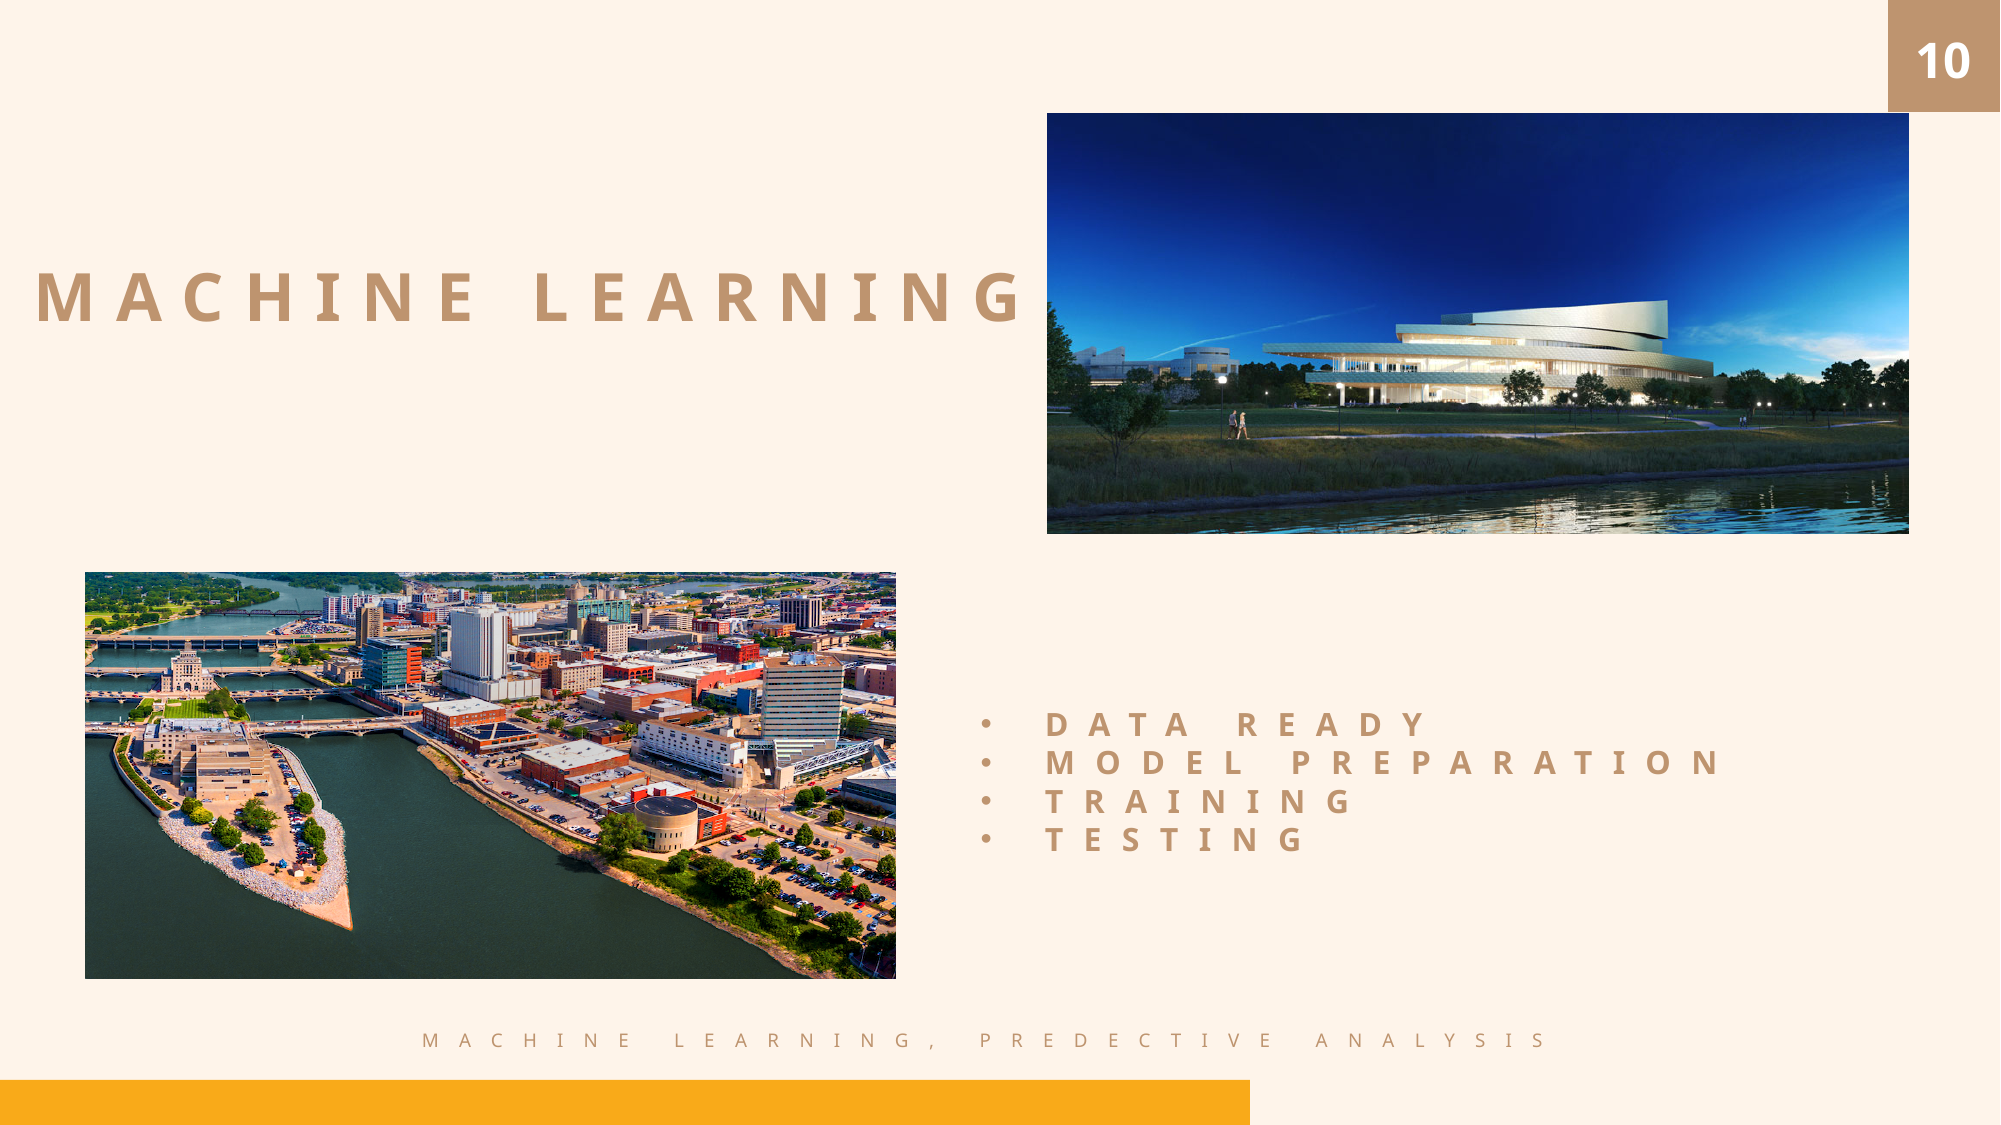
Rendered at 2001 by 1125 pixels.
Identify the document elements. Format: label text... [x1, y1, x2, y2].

picture [365, 572, 385, 581]
text_box Data ready Model Preparation Training testing [965, 696, 1962, 866]
picture [85, 572, 896, 979]
picture [1047, 113, 1909, 534]
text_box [1887, 0, 2000, 113]
text_box MACHINE LEARNING, PREDECTIVE ANALYSIS [155, 1012, 1809, 1052]
title Machine learning [18, 174, 1047, 344]
picture [106, 572, 124, 579]
